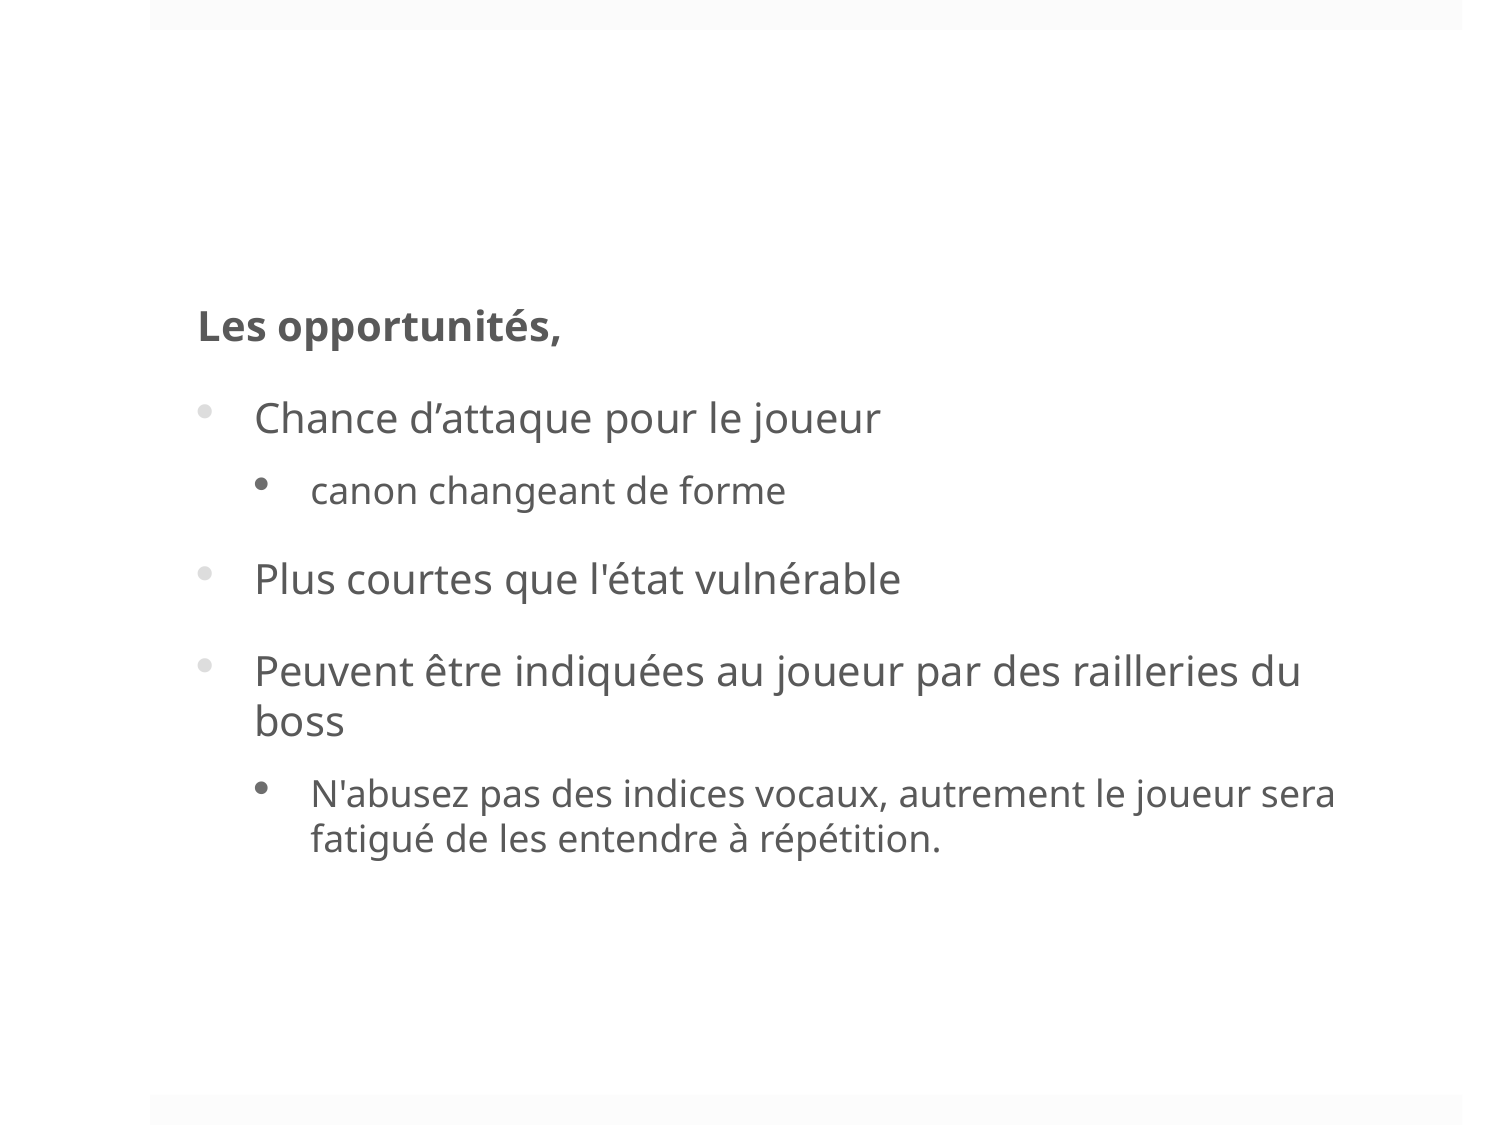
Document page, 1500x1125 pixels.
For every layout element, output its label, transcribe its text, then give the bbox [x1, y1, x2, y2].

list Les opportunités, Chance d’attaque pour le joueur canon changeant de forme Plus courtes que l'état vulnérable Peuvent être indiquées au joueur par des railleries du boss N'abusez pas des indices vocaux, autrement le joueur sera fatigué de les entendre à répétition. [182, 292, 1376, 895]
